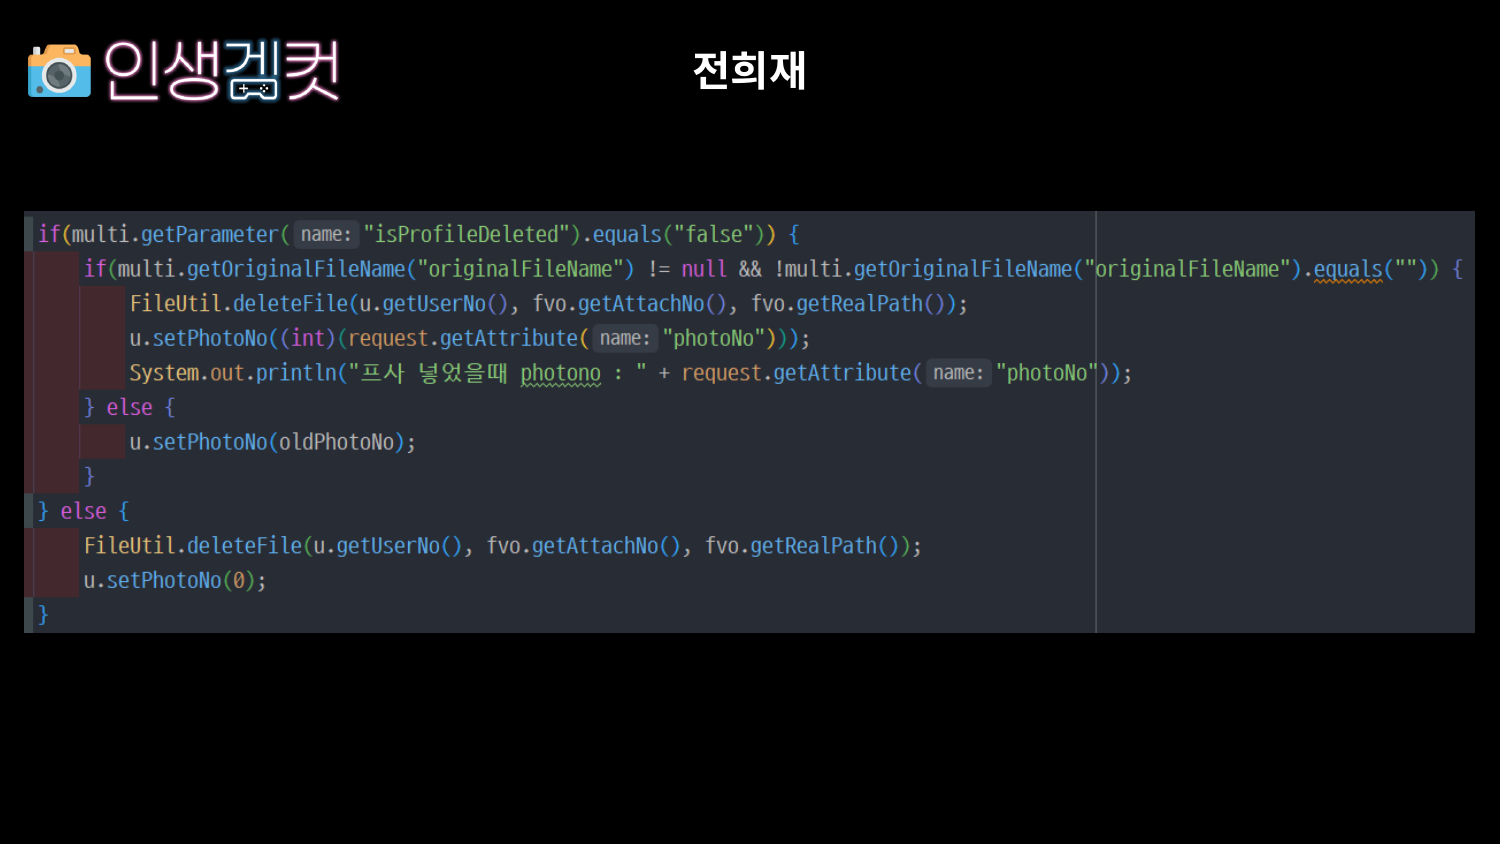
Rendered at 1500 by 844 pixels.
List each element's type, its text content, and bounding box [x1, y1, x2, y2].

picture [17, 25, 348, 114]
picture [24, 211, 1476, 633]
text_box 전희재 [584, 8, 915, 131]
